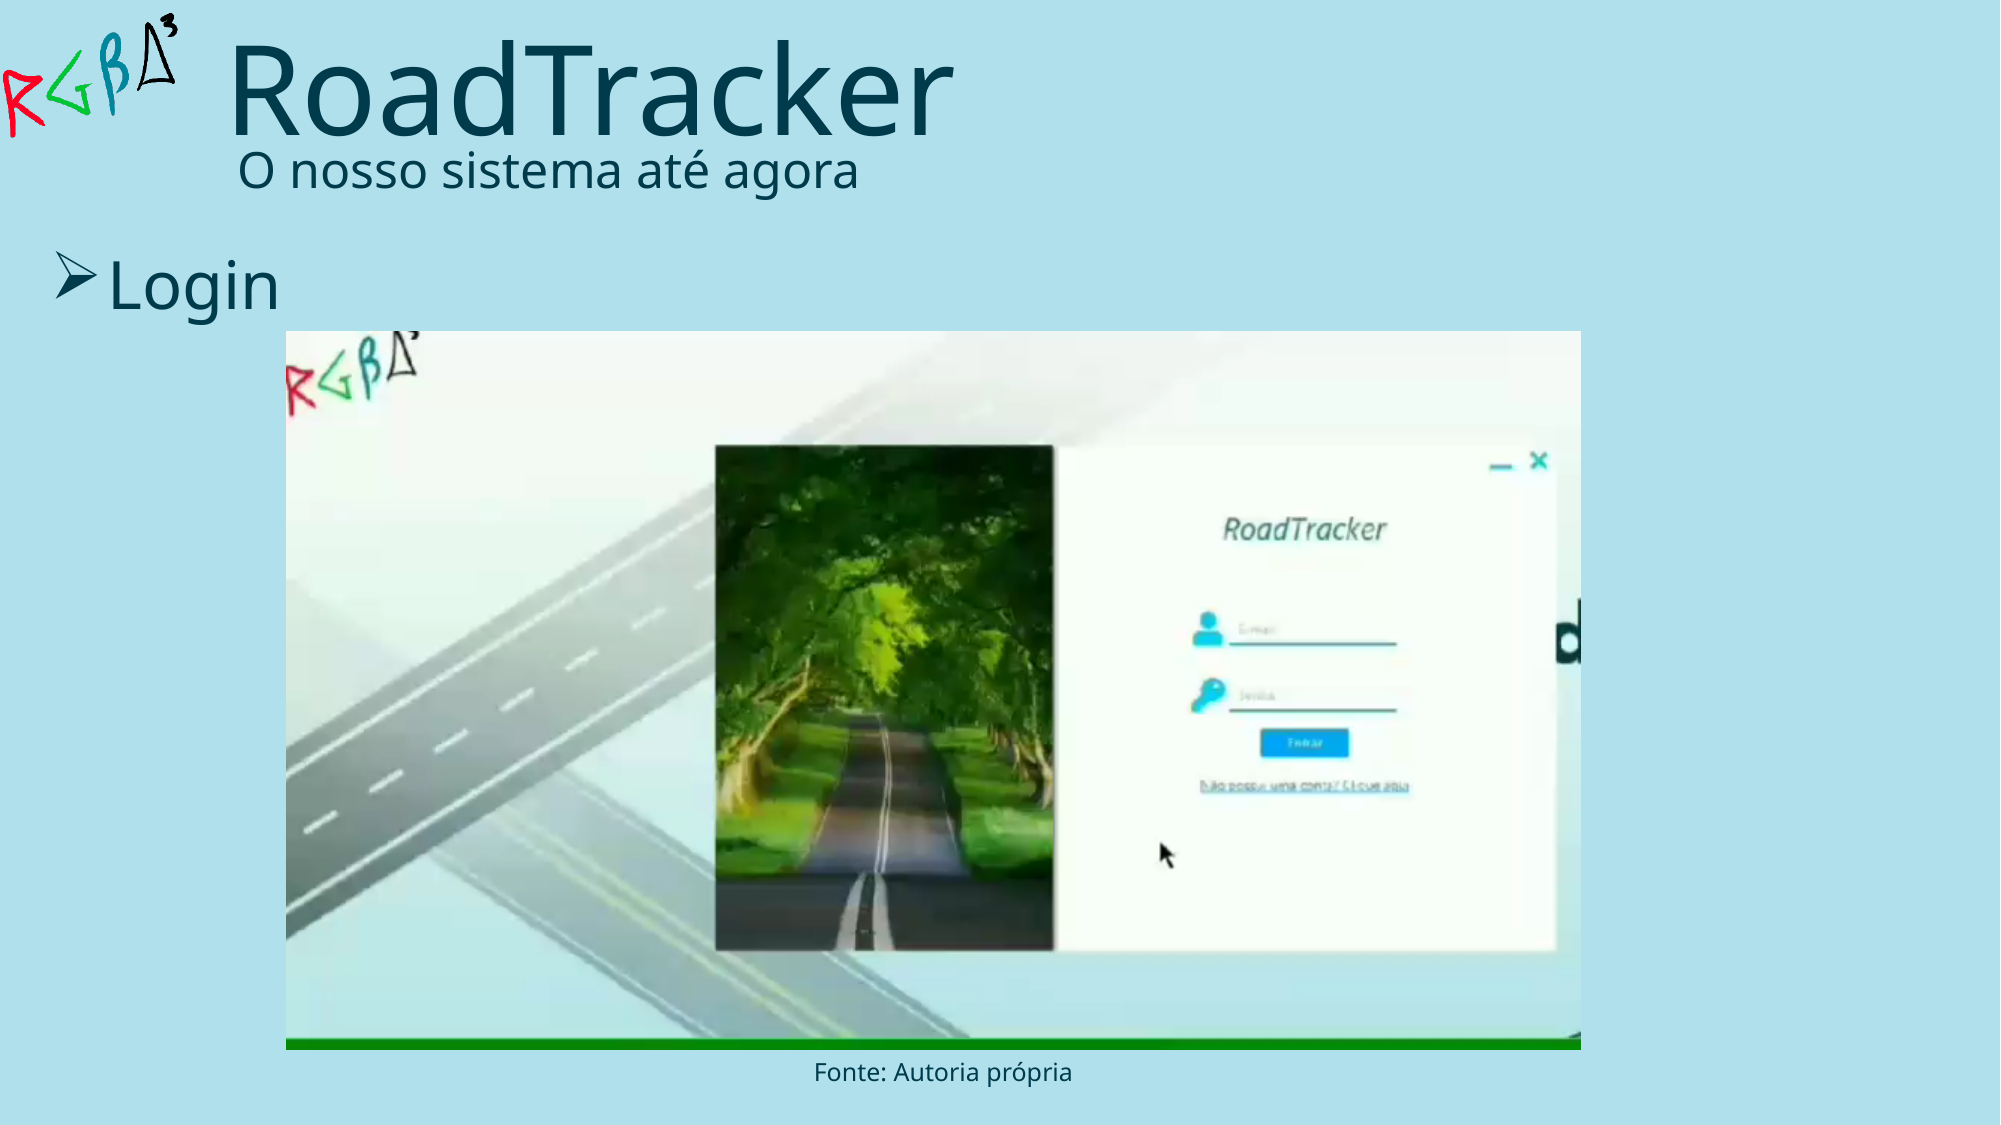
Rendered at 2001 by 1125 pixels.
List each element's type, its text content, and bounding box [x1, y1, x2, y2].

list O nosso sistema até agora [222, 137, 1948, 384]
title RoadTracker [209, 0, 1935, 171]
picture [0, 0, 179, 144]
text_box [285, 330, 1581, 1051]
text_box Fonte: Autoria própria [798, 1052, 1391, 1125]
text_box Login [35, 244, 1044, 336]
